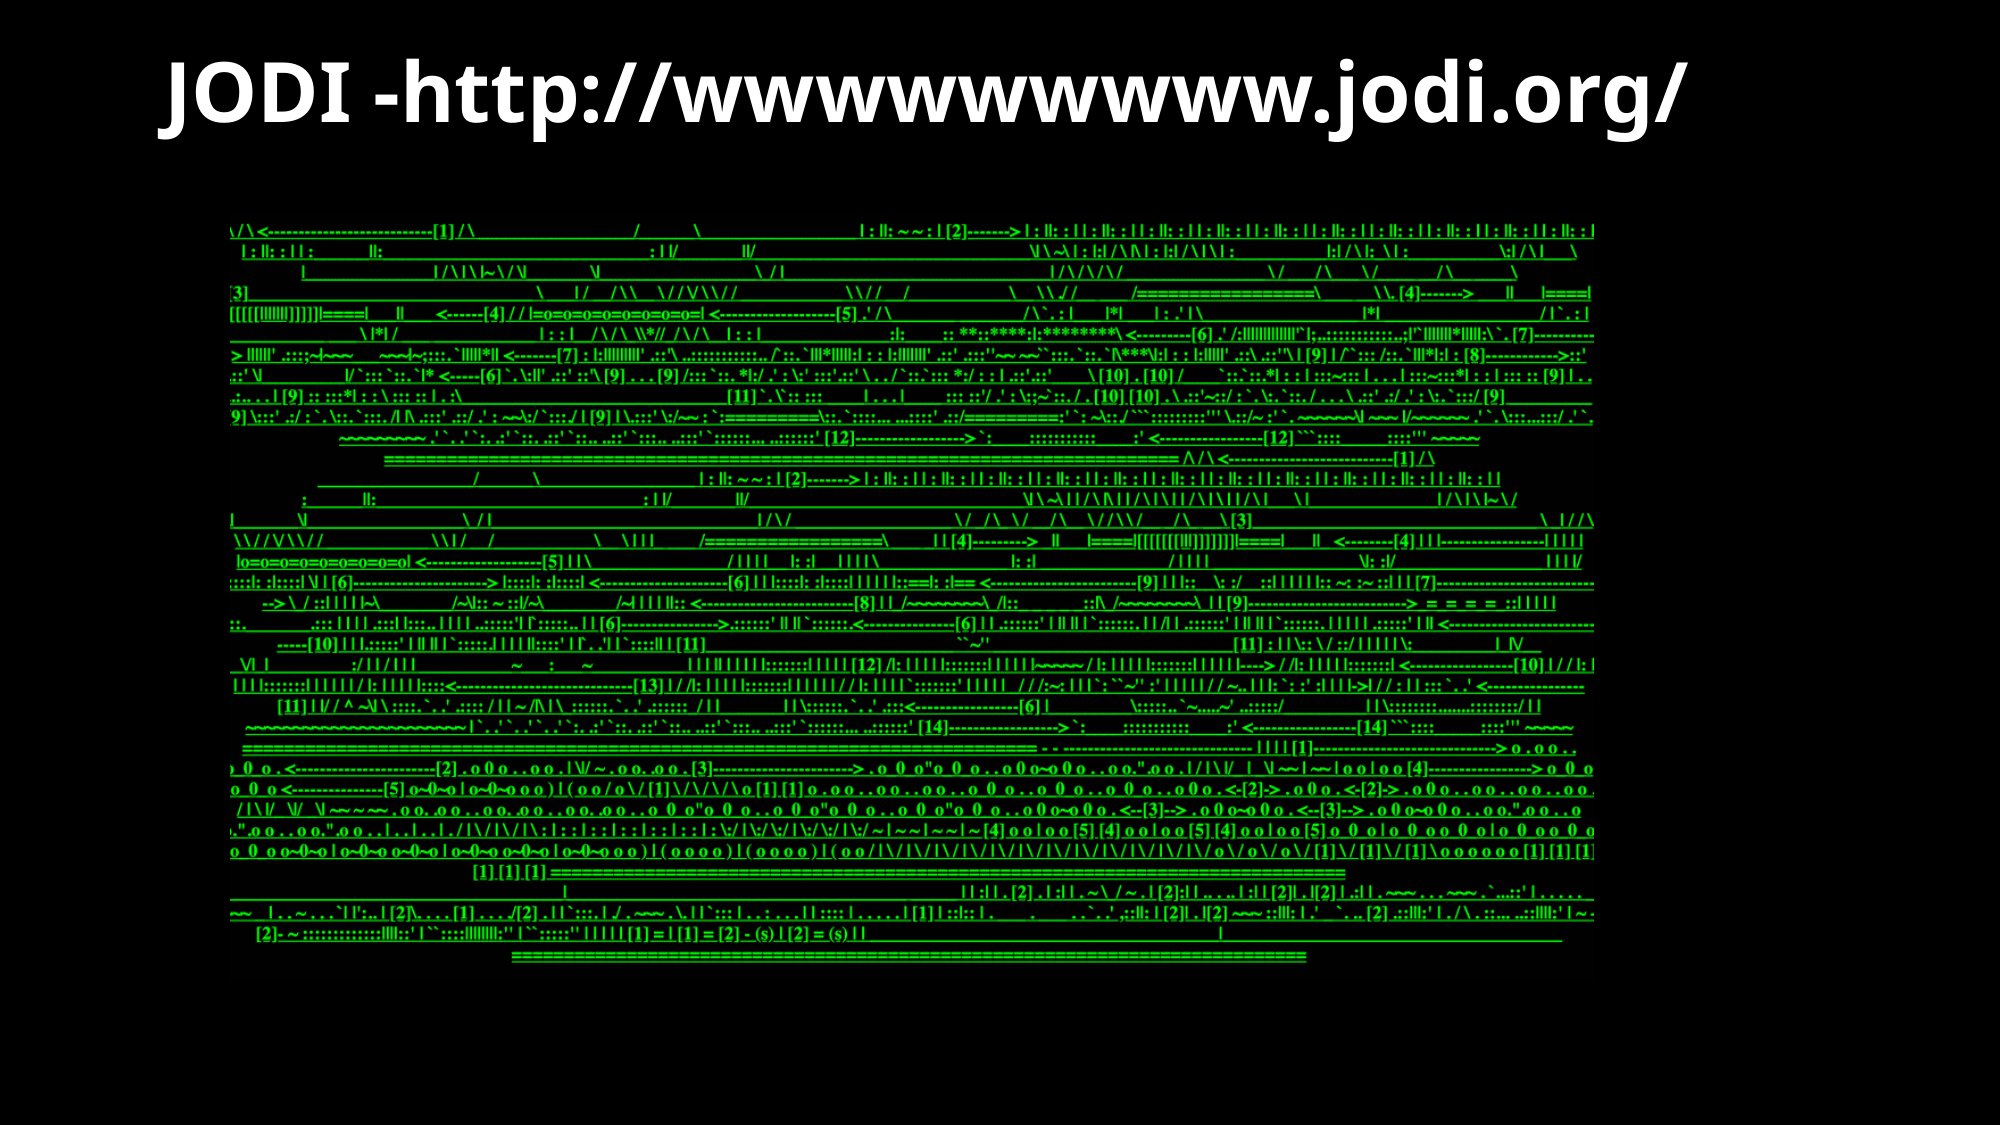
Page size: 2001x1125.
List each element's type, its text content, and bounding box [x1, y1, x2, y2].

picture [229, 214, 1594, 982]
title JODI -http://wwwwwwwww.jodi.org/ [149, 32, 1806, 241]
